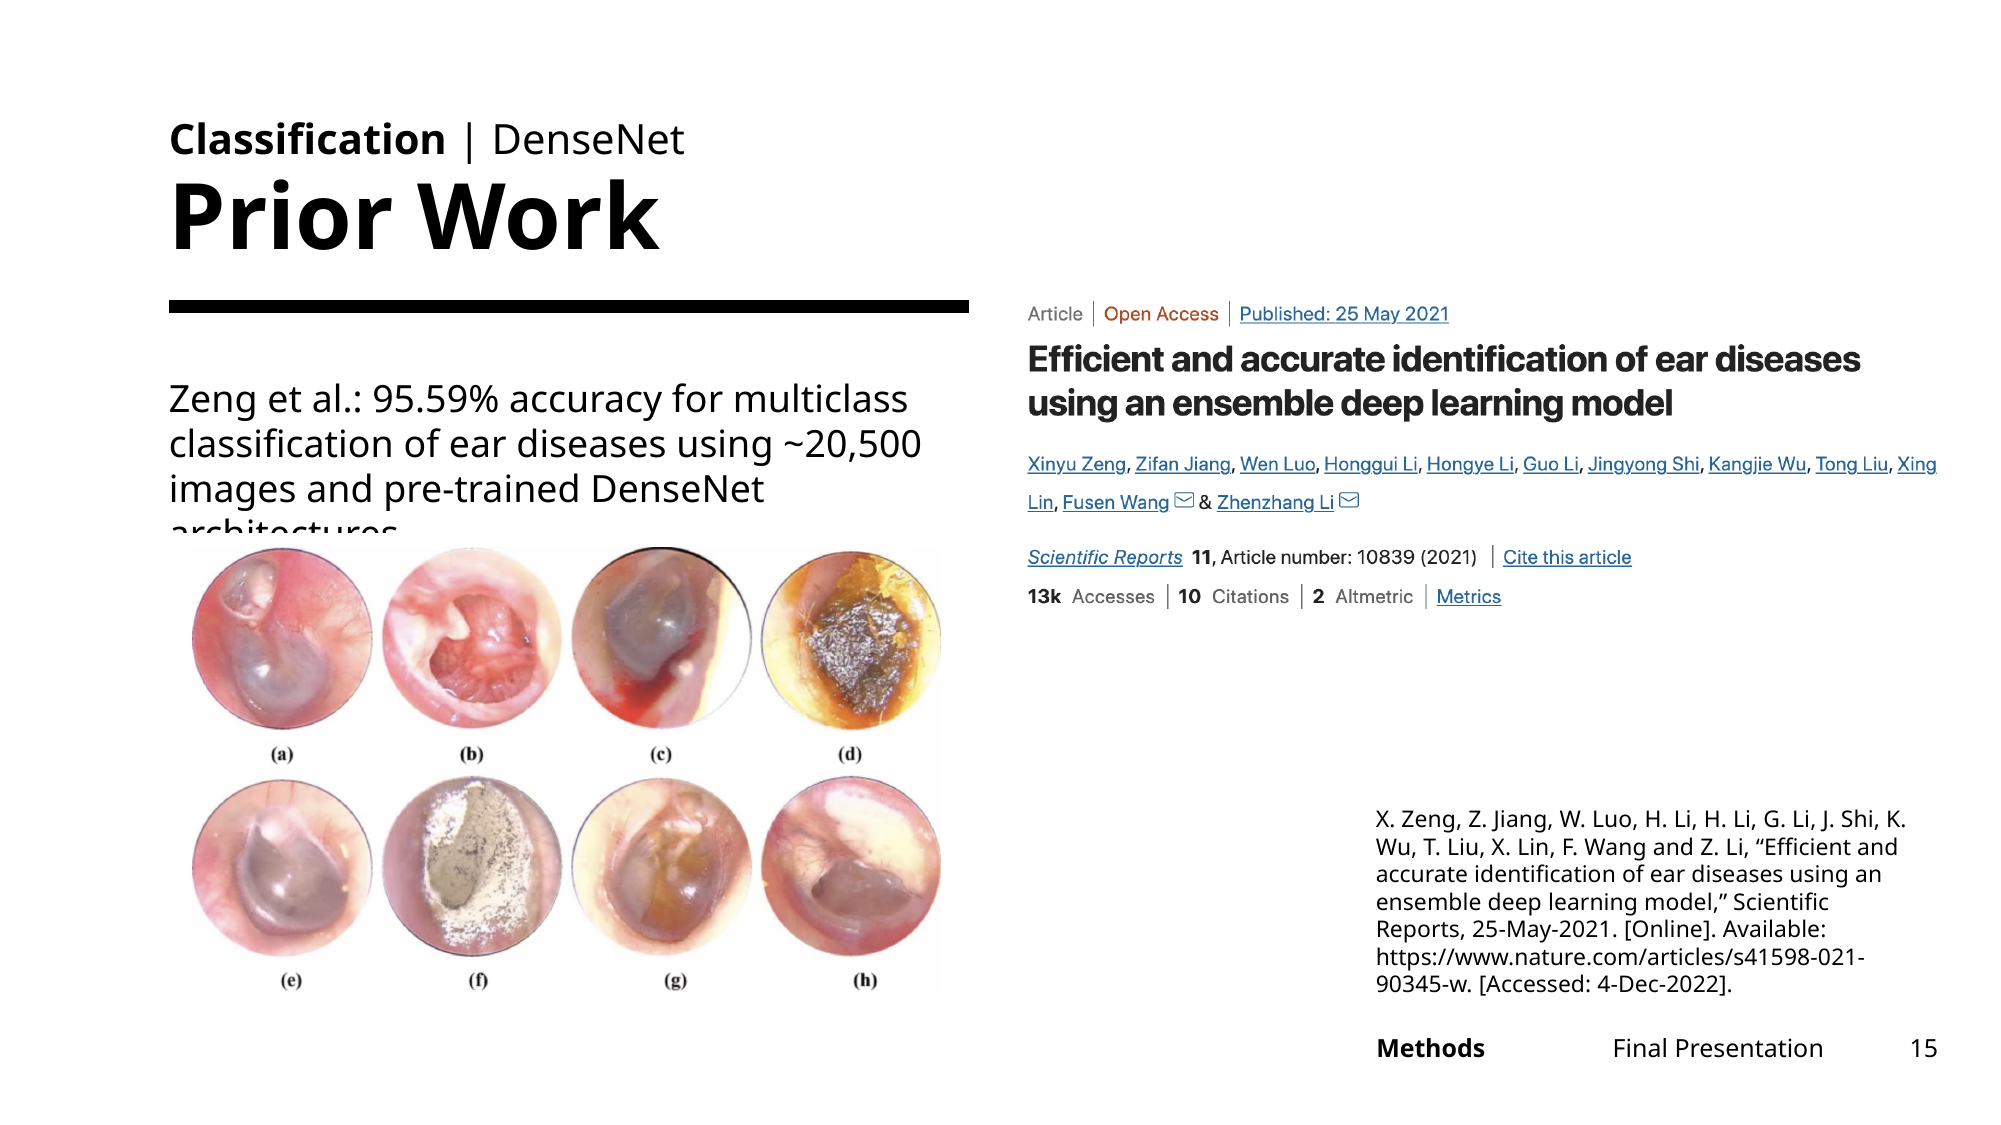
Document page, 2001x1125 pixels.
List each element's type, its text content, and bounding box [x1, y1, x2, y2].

list Zeng et al.: 95.59% accuracy for multiclass classification of ear diseases using ~20,500 images and pre-trained DenseNet architectures [168, 375, 969, 961]
footer Methods [1361, 1032, 1602, 1063]
slide_number 15 [1885, 1032, 1954, 1063]
picture [168, 533, 968, 1008]
title Prior Work [168, 163, 1190, 270]
text_box Classification | DenseNet [168, 106, 777, 164]
text_box X. Zeng, Z. Jiang, W. Luo, H. Li, H. Li, G. Li, J. Shi, K. Wu, T. Liu, X. Lin, F. Wang and Z. Li, “Efficient and accurate identification of ear diseases using an ensemble deep learning model,” Scientific Reports, 25-May-2021. [Online]. Available: https://www.nature.com/articles/s41598-021-90345-w. [Accessed: 4-Dec-2022]. [1360, 797, 1925, 1005]
picture [1015, 291, 1954, 623]
slide_number Final Presentation [1612, 1032, 1863, 1063]
